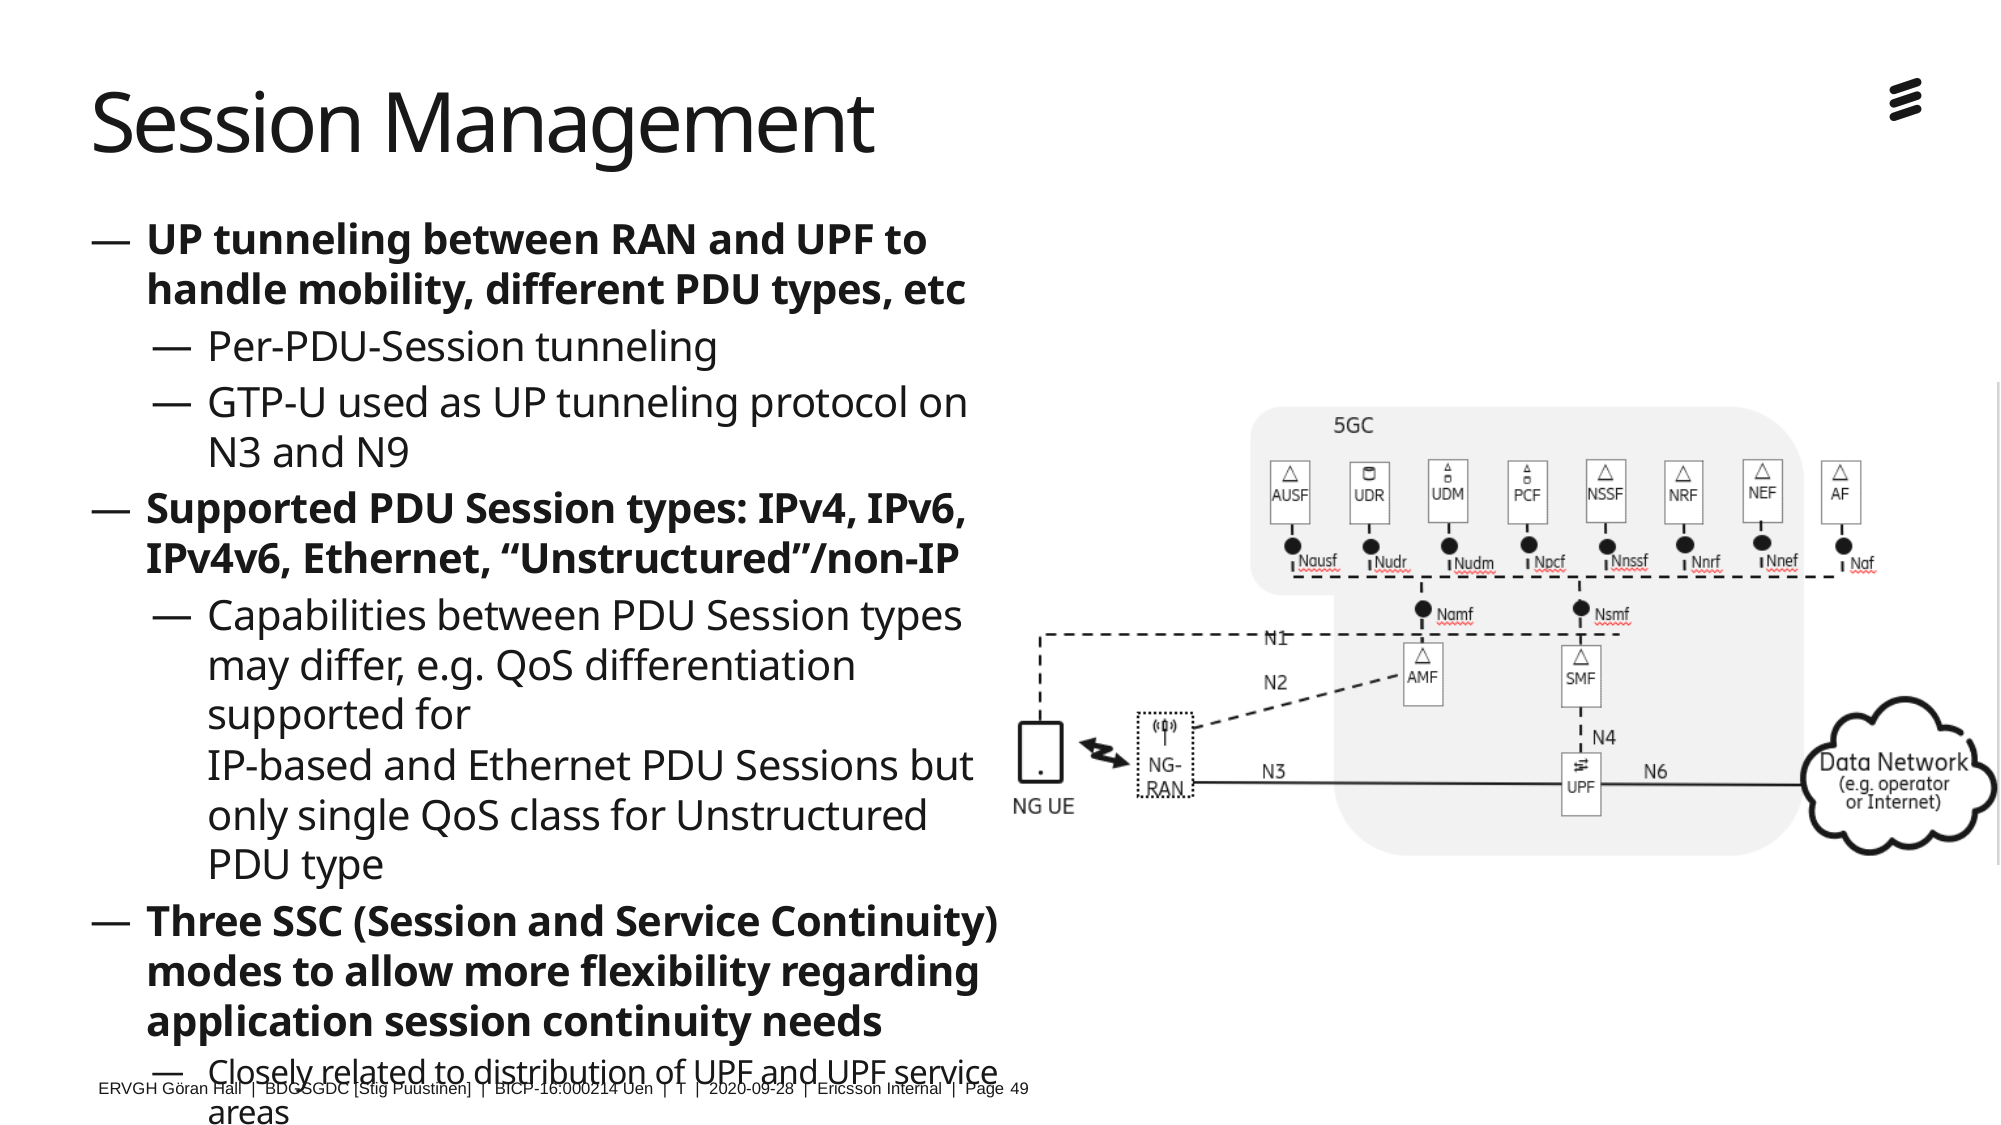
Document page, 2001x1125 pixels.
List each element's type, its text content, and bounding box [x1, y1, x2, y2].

list UP tunneling between RAN and UPF to handle mobility, different PDU types, etc Per-PDU-Session tunneling GTP-U used as UP tunneling protocol on N3 and N9 Supported PDU Session types: IPv4, IPv6, IPv4v6, Ethernet, “Unstructured”/non-IP Capabilities between PDU Session types may differ, e.g. QoS differentiation supported for IP-based and Ethernet PDU Sessions but only single QoS class for Unstructured PDU type Three SSC (Session and Service Continuity) modes to allow more flexibility regarding application session continuity needs Closely related to distribution of UPF and UPF service areas [78, 206, 1031, 1078]
title Session Management [78, 77, 1450, 256]
picture [1884, 78, 1927, 121]
picture [974, 382, 2000, 865]
